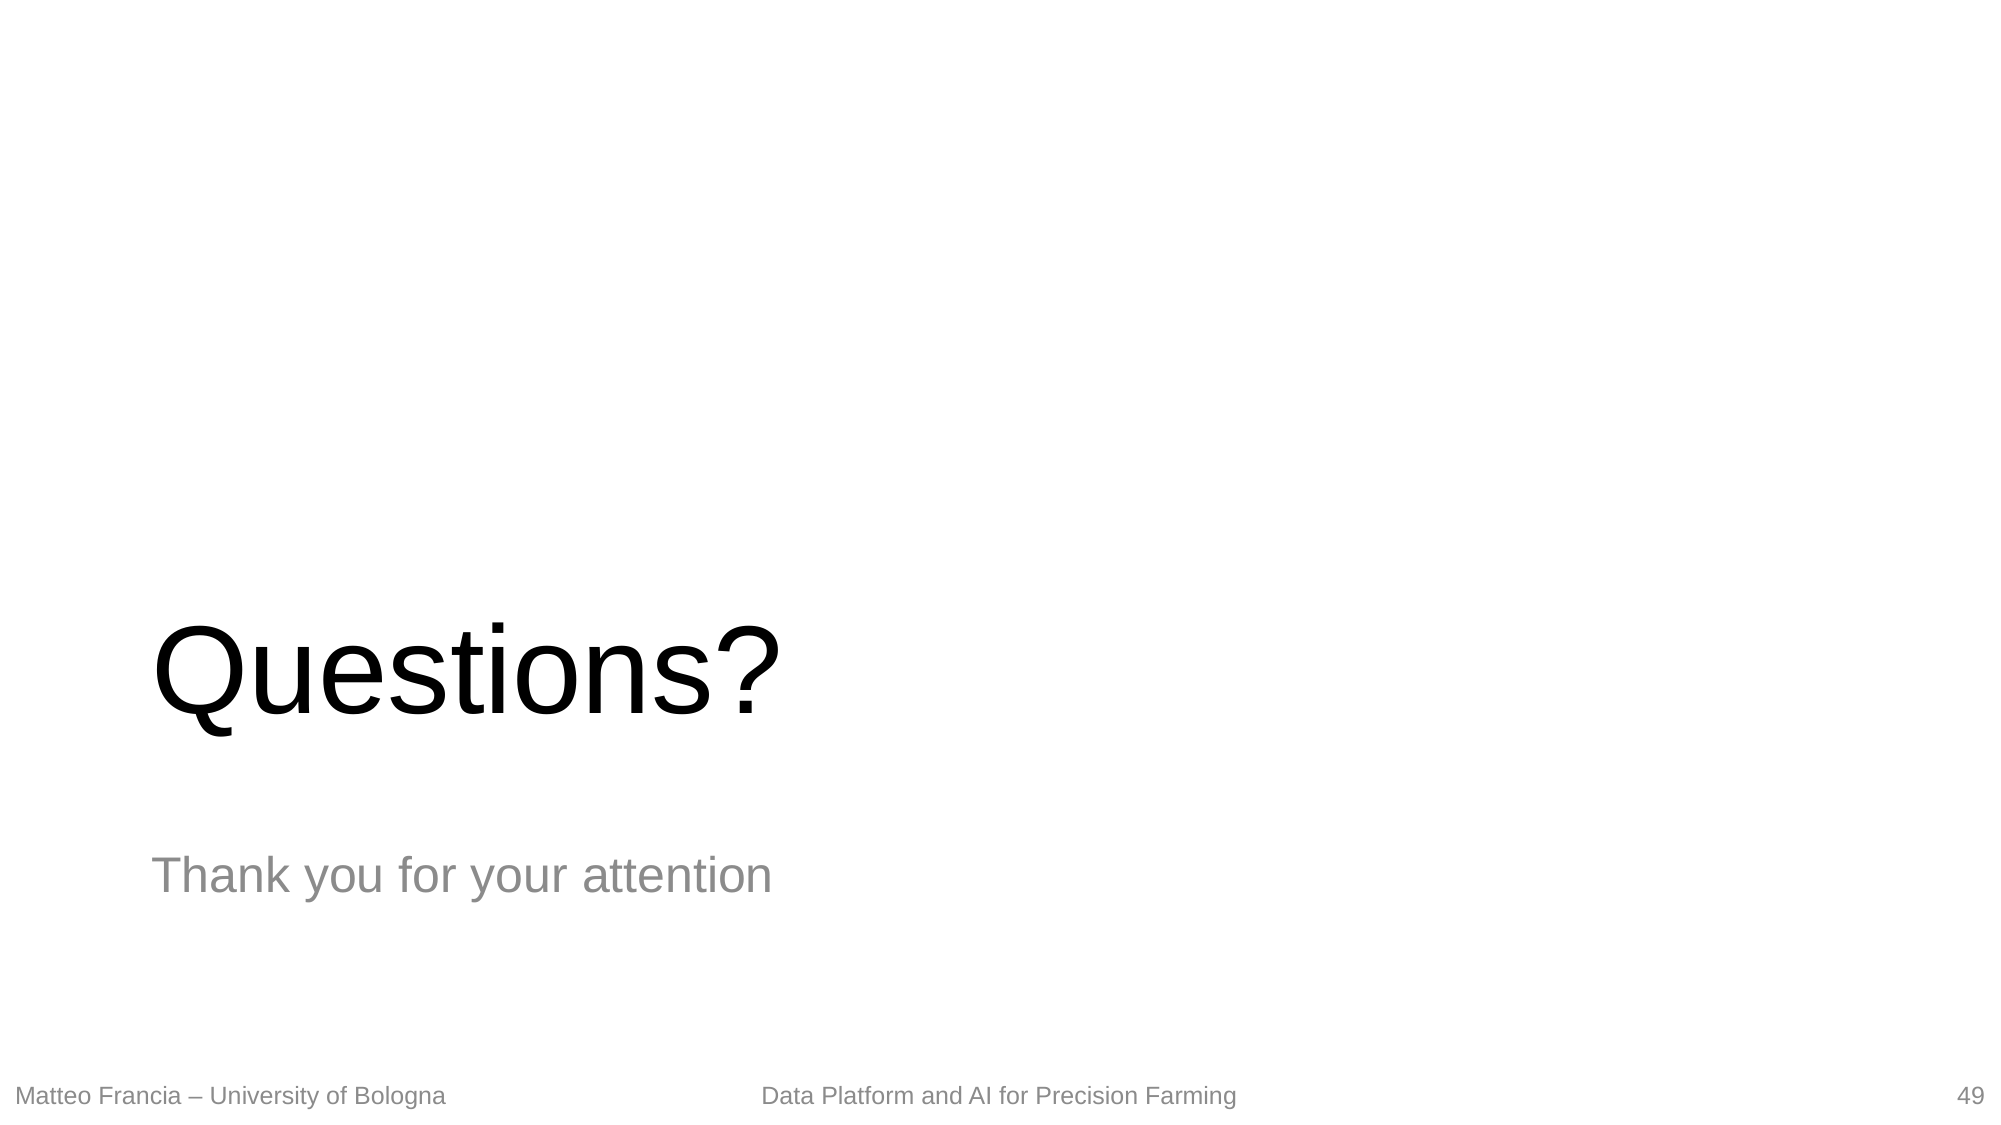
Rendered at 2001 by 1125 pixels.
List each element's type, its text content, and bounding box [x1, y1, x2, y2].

footer Matteo Francia – University of Bologna [0, 1065, 466, 1125]
title Questions? [136, 280, 1862, 749]
list Thank you for your attention [136, 752, 1862, 999]
slide_number 49 [1550, 1065, 2000, 1125]
